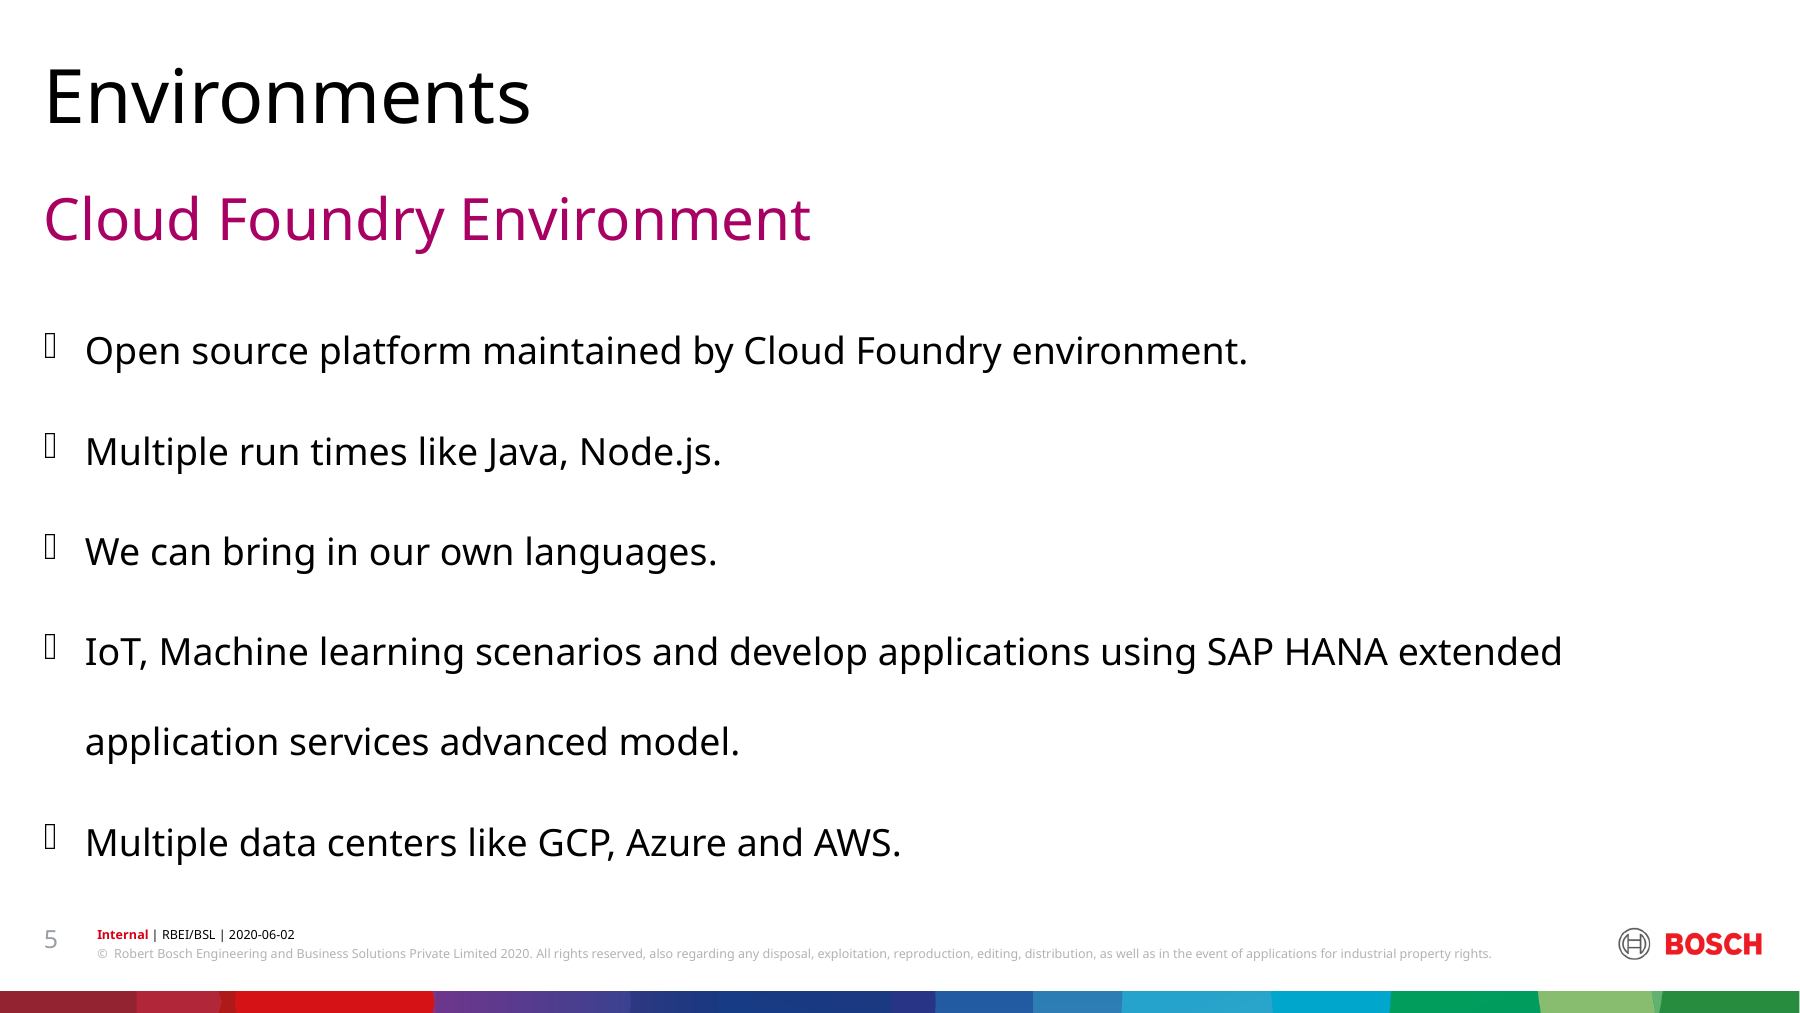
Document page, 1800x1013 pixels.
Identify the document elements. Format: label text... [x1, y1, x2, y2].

list Open source platform maintained by Cloud Foundry environment. Multiple run times like Java, Node.js. We can bring in our own languages. IoT, Machine learning scenarios and develop applications using SAP HANA extended application services advanced model. Multiple data centers like GCP, Azure and AWS. [43, 231, 1759, 915]
picture [0, 905, 1272, 1013]
list Environments [43, 59, 1759, 123]
picture [1390, 896, 1800, 1013]
slide_number 5 [43, 923, 92, 991]
title Cloud Foundry Environment [43, 190, 1759, 231]
